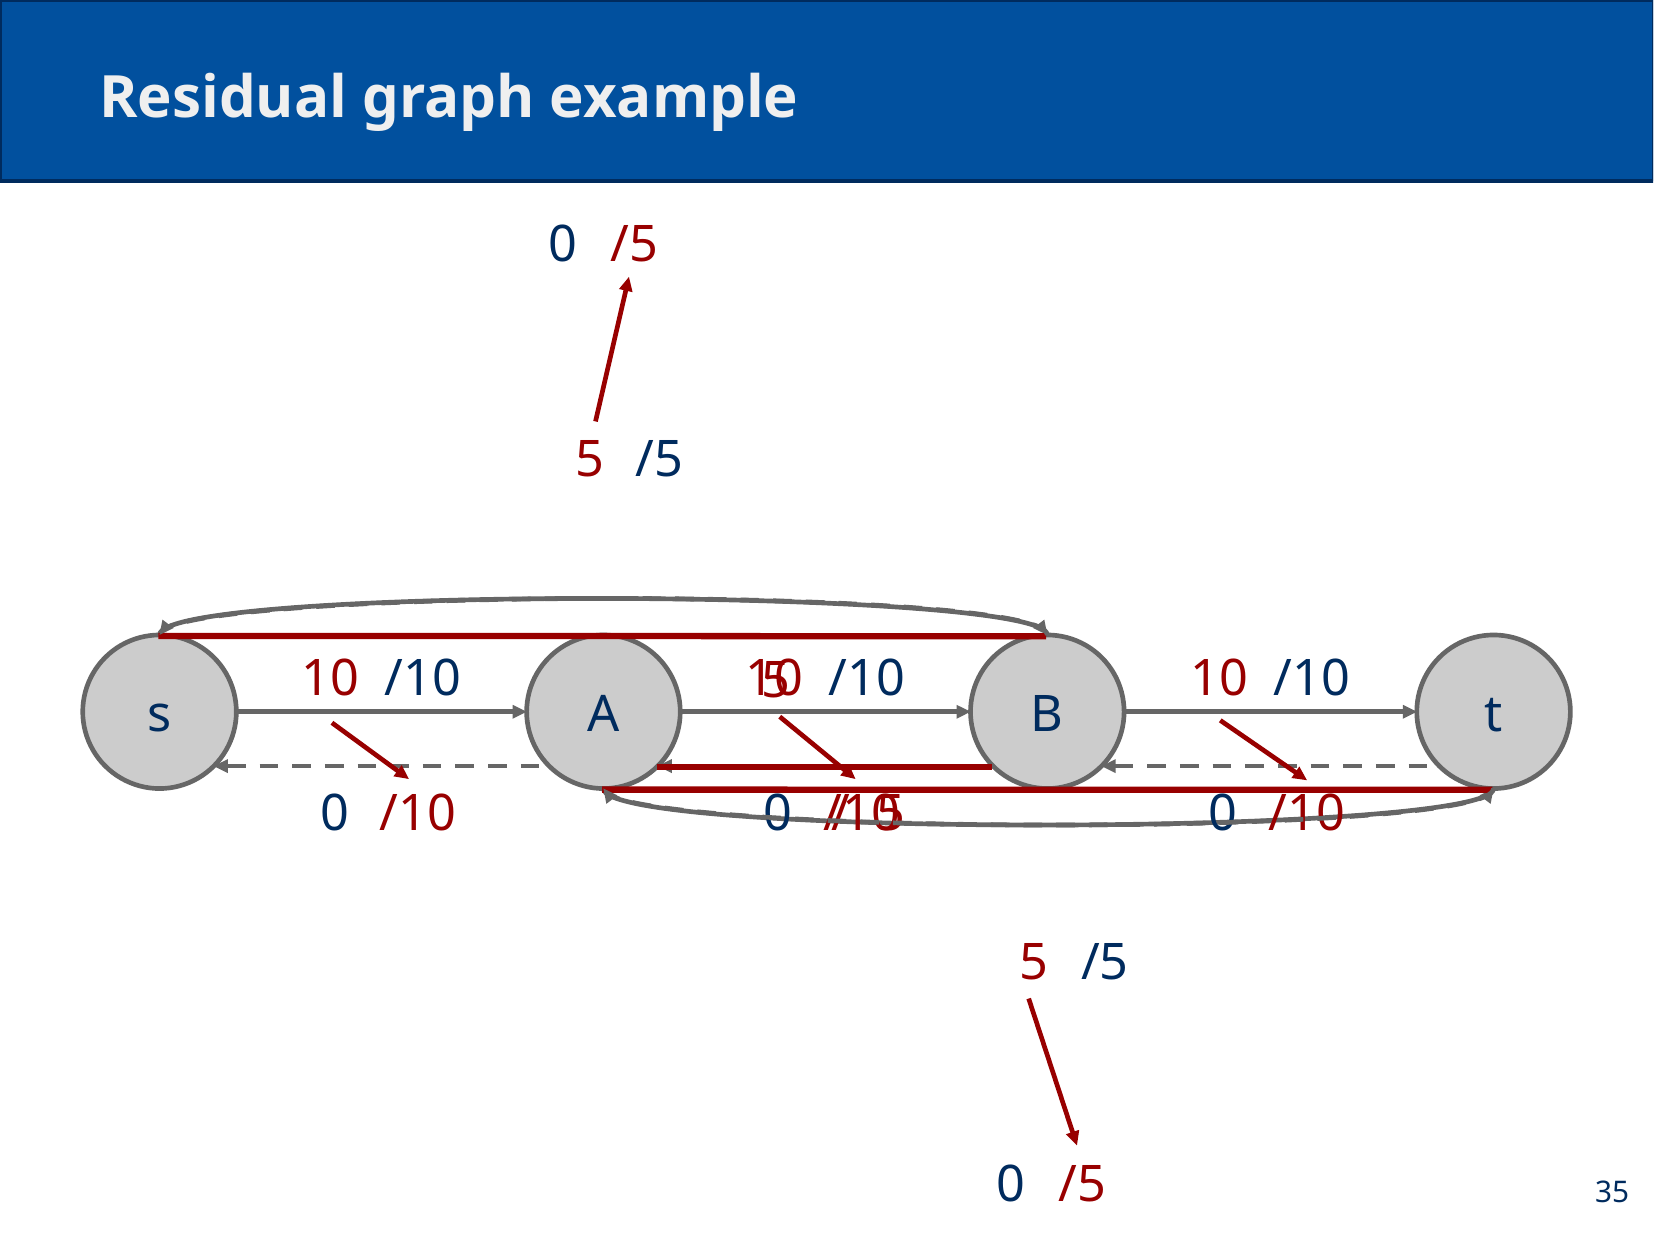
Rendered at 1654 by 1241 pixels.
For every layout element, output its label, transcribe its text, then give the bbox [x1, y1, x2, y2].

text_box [595, 276, 1078, 1146]
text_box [159, 204, 1494, 1218]
title Residual graph example [82, 36, 1571, 146]
text_box t [1498, 635, 1571, 789]
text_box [331, 716, 590, 781]
text_box s [82, 635, 154, 789]
slide_number 35 [1546, 1145, 1647, 1241]
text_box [1081, 716, 1308, 781]
